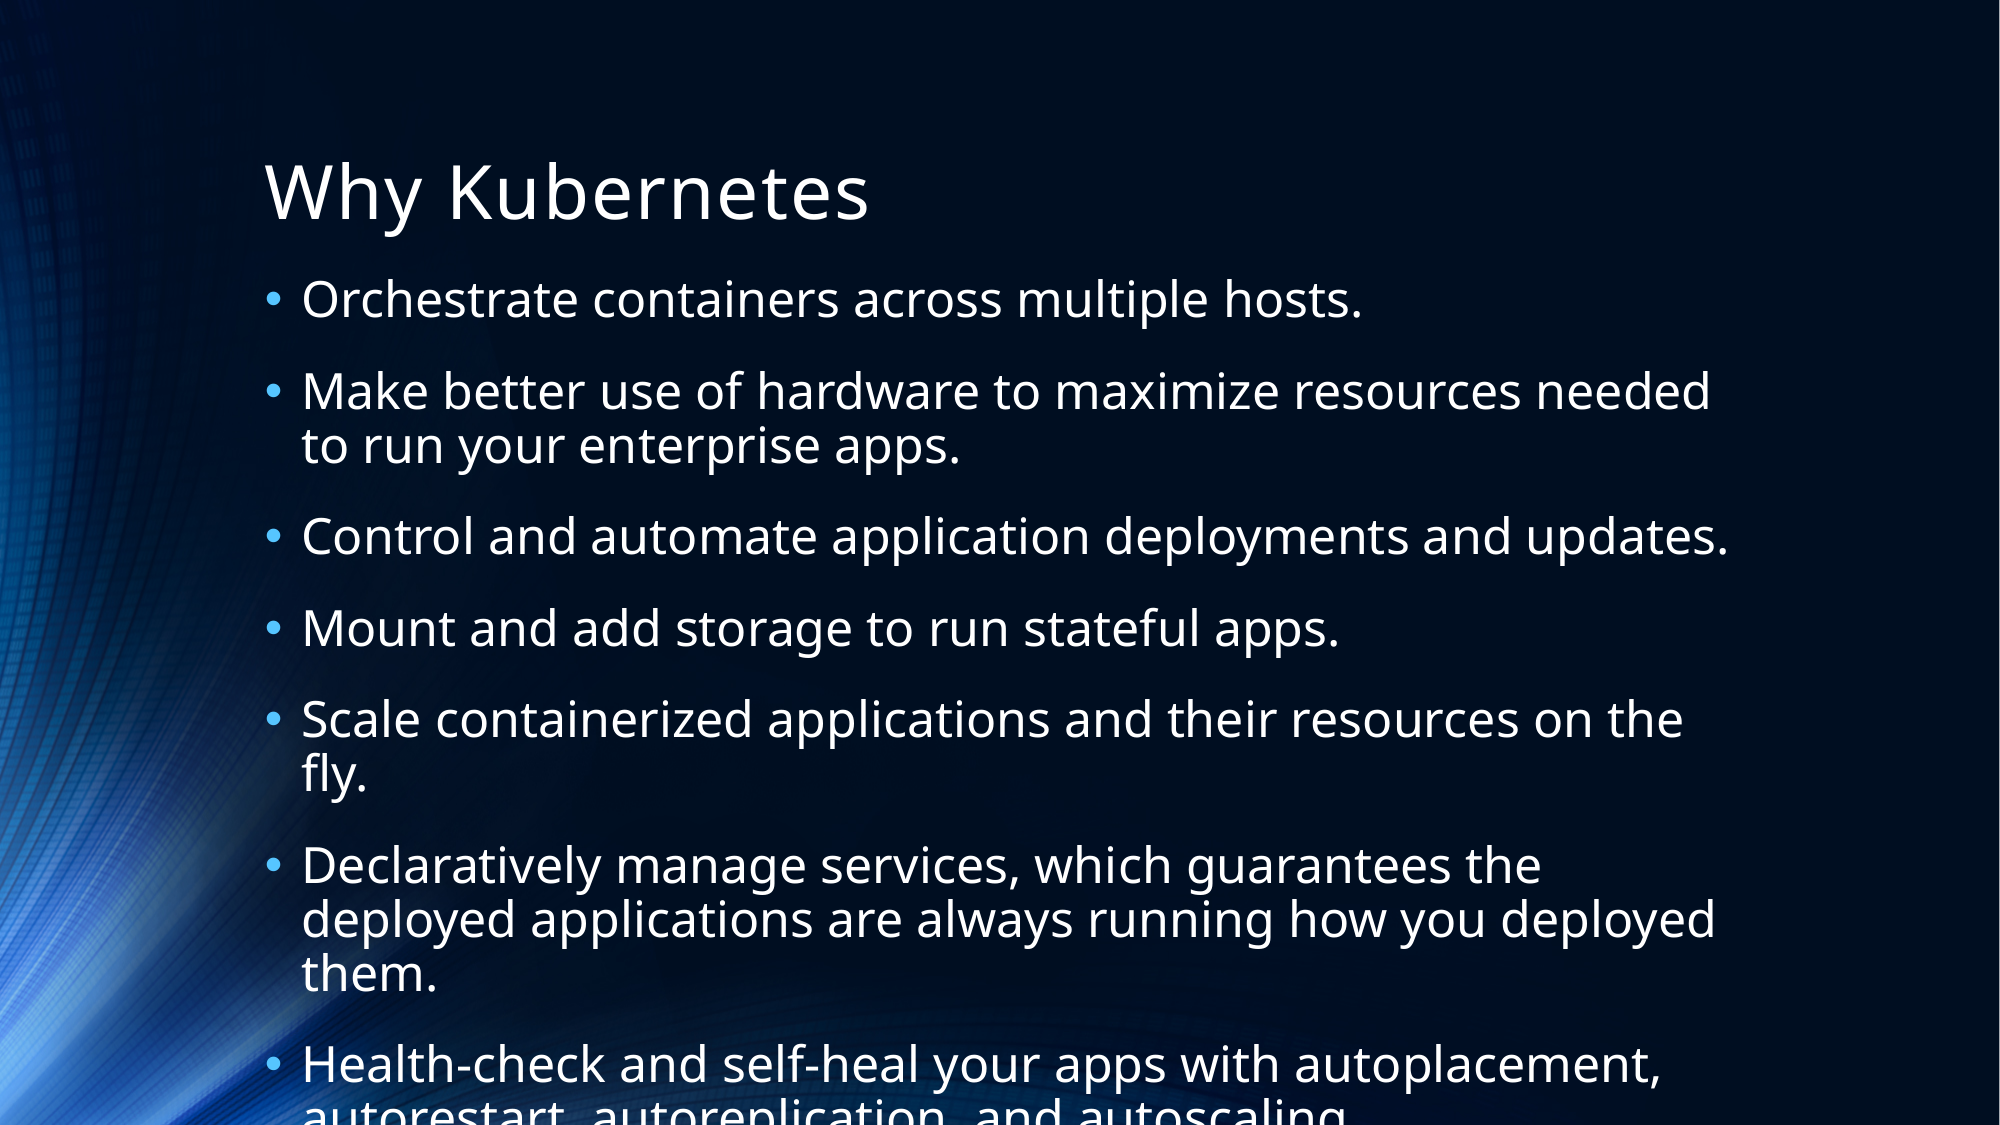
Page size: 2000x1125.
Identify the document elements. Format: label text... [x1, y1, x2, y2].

picture [0, 0, 2000, 1125]
title Why Kubernetes [249, 62, 1750, 244]
list Orchestrate containers across multiple hosts. Make better use of hardware to maximize resources needed to run your enterprise apps. Control and automate application deployments and updates. Mount and add storage to run stateful apps. Scale containerized applications and their resources on the fly. Declaratively manage services, which guarantees the deployed applications are always running how you deployed them. Health-check and self-heal your apps with autoplacement, autorestart, autoreplication, and autoscaling. [249, 267, 1749, 988]
